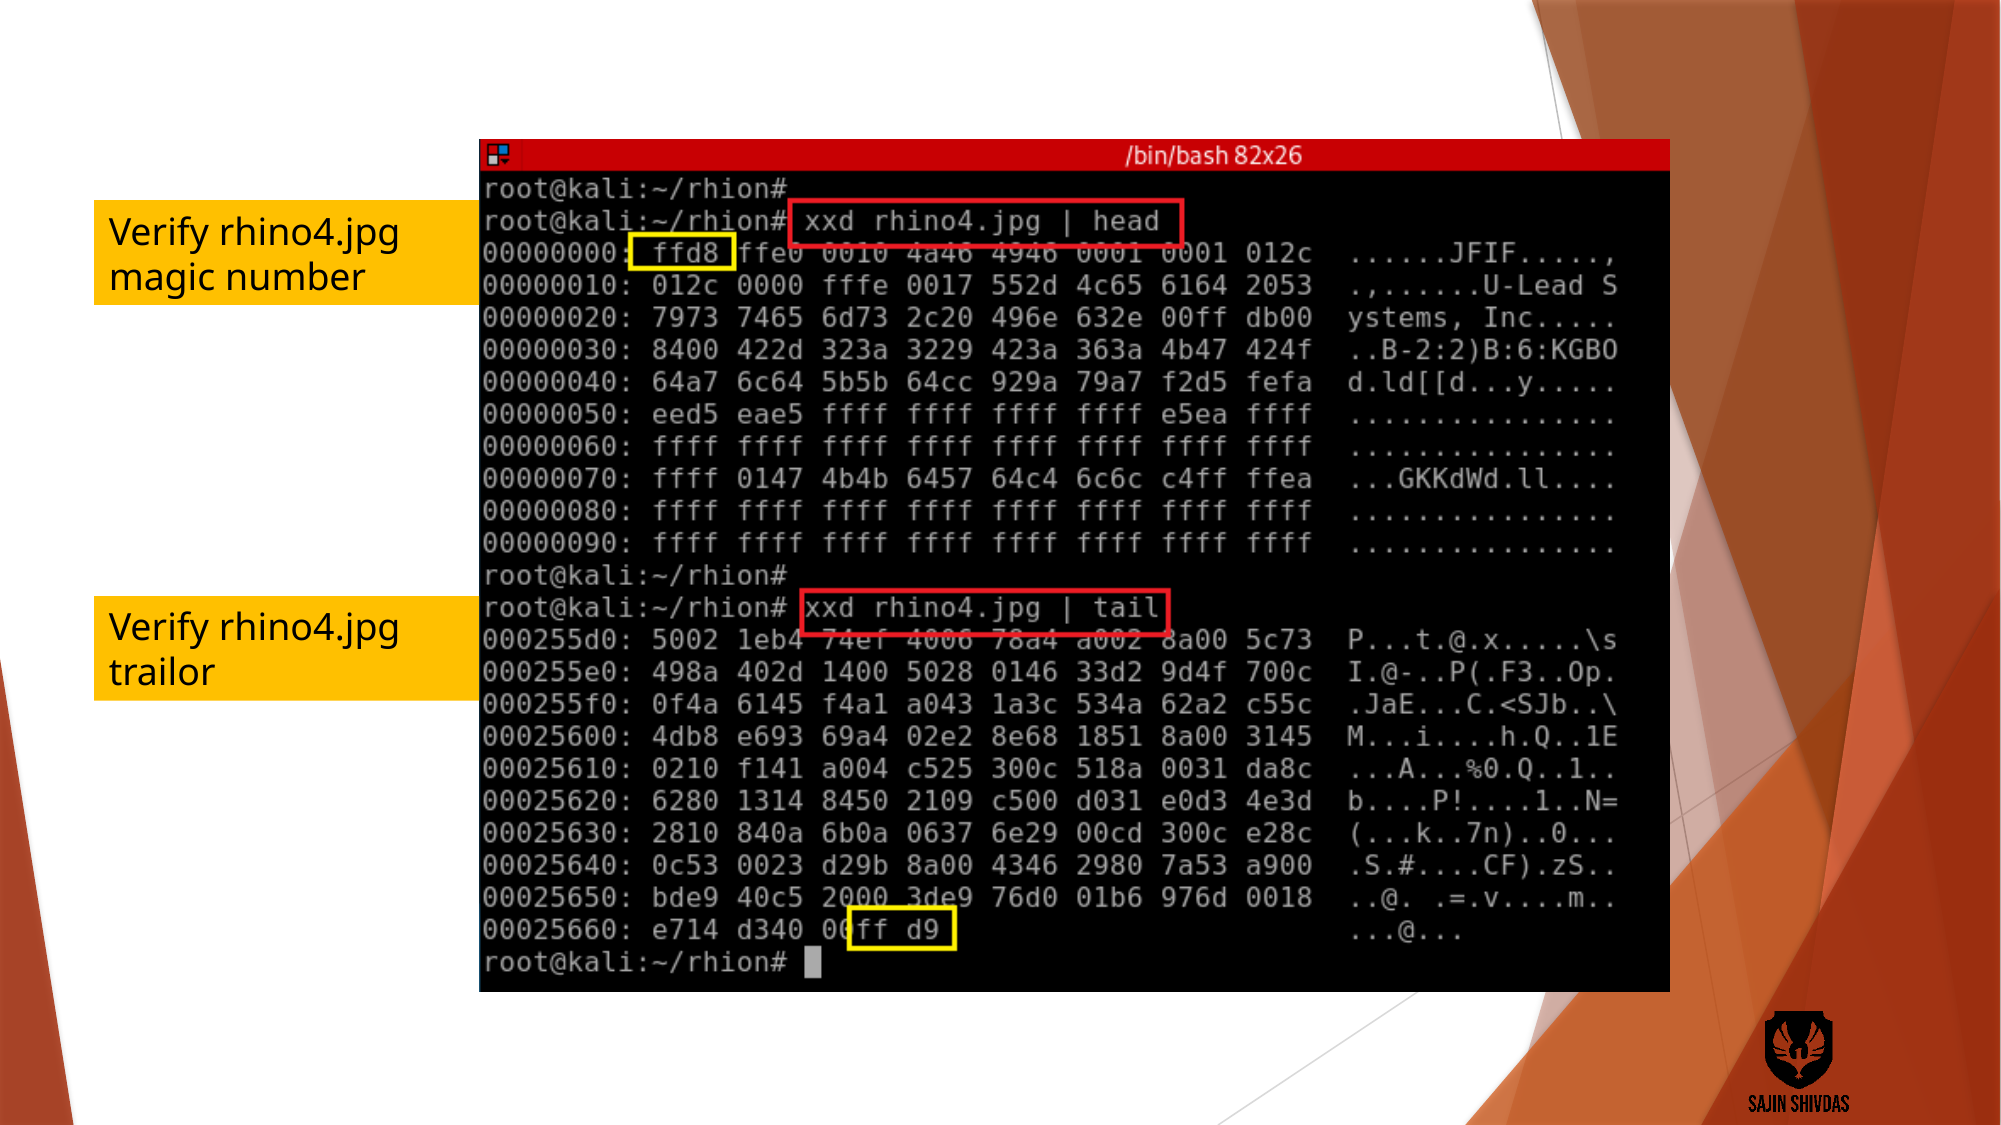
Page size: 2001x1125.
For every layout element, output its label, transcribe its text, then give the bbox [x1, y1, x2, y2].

text_box Verify rhino4.jpg magic number [94, 200, 473, 305]
picture [1737, 1000, 1863, 1125]
picture [478, 138, 1670, 993]
text_box Verify rhino4.jpg trailor [94, 596, 473, 701]
